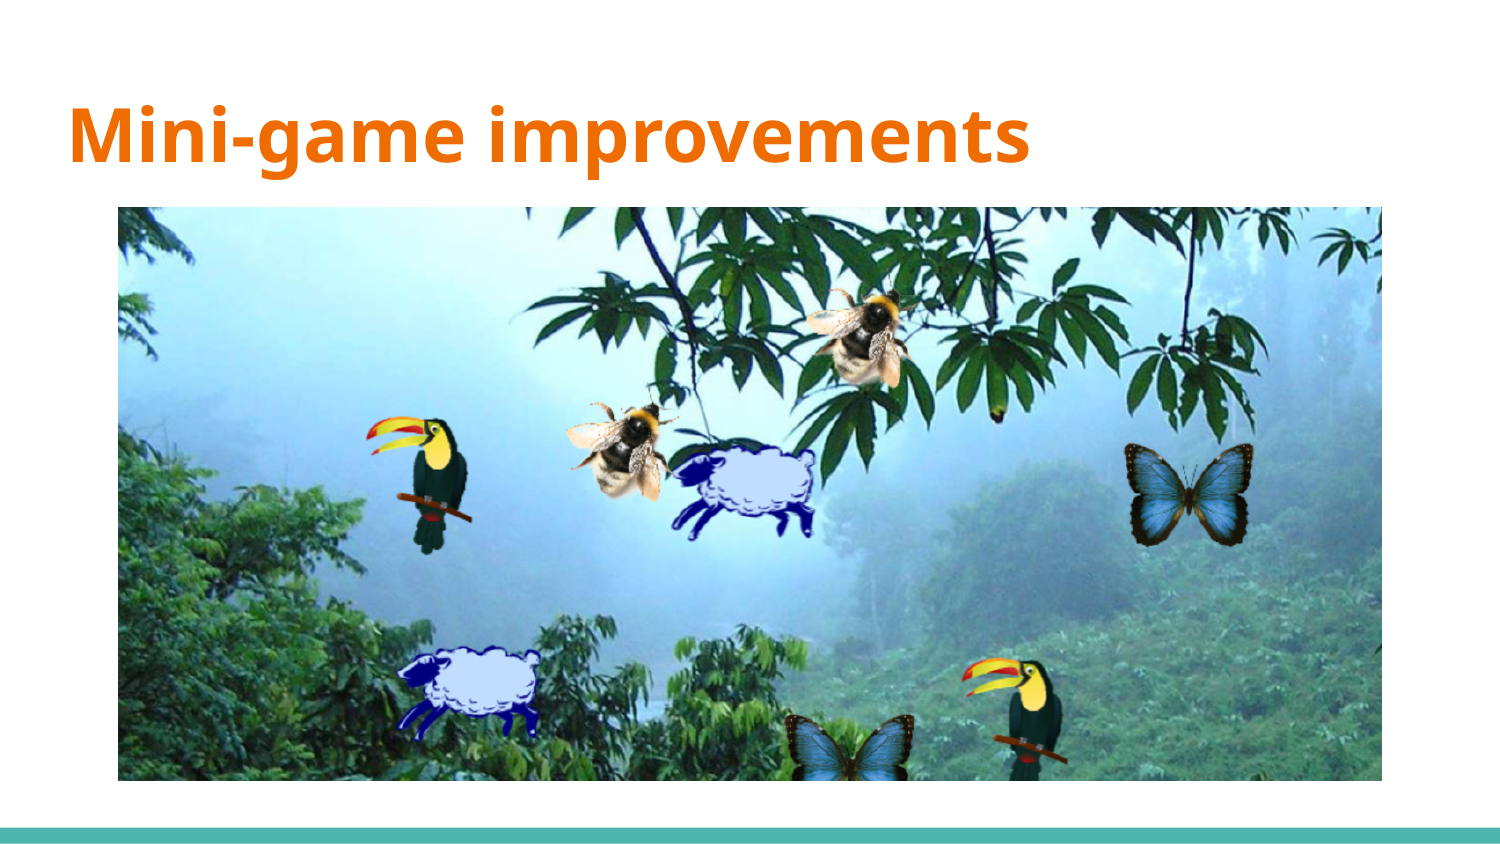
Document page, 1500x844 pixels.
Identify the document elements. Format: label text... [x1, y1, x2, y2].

picture [118, 207, 1382, 782]
title Mini-game improvements [51, 72, 1449, 189]
